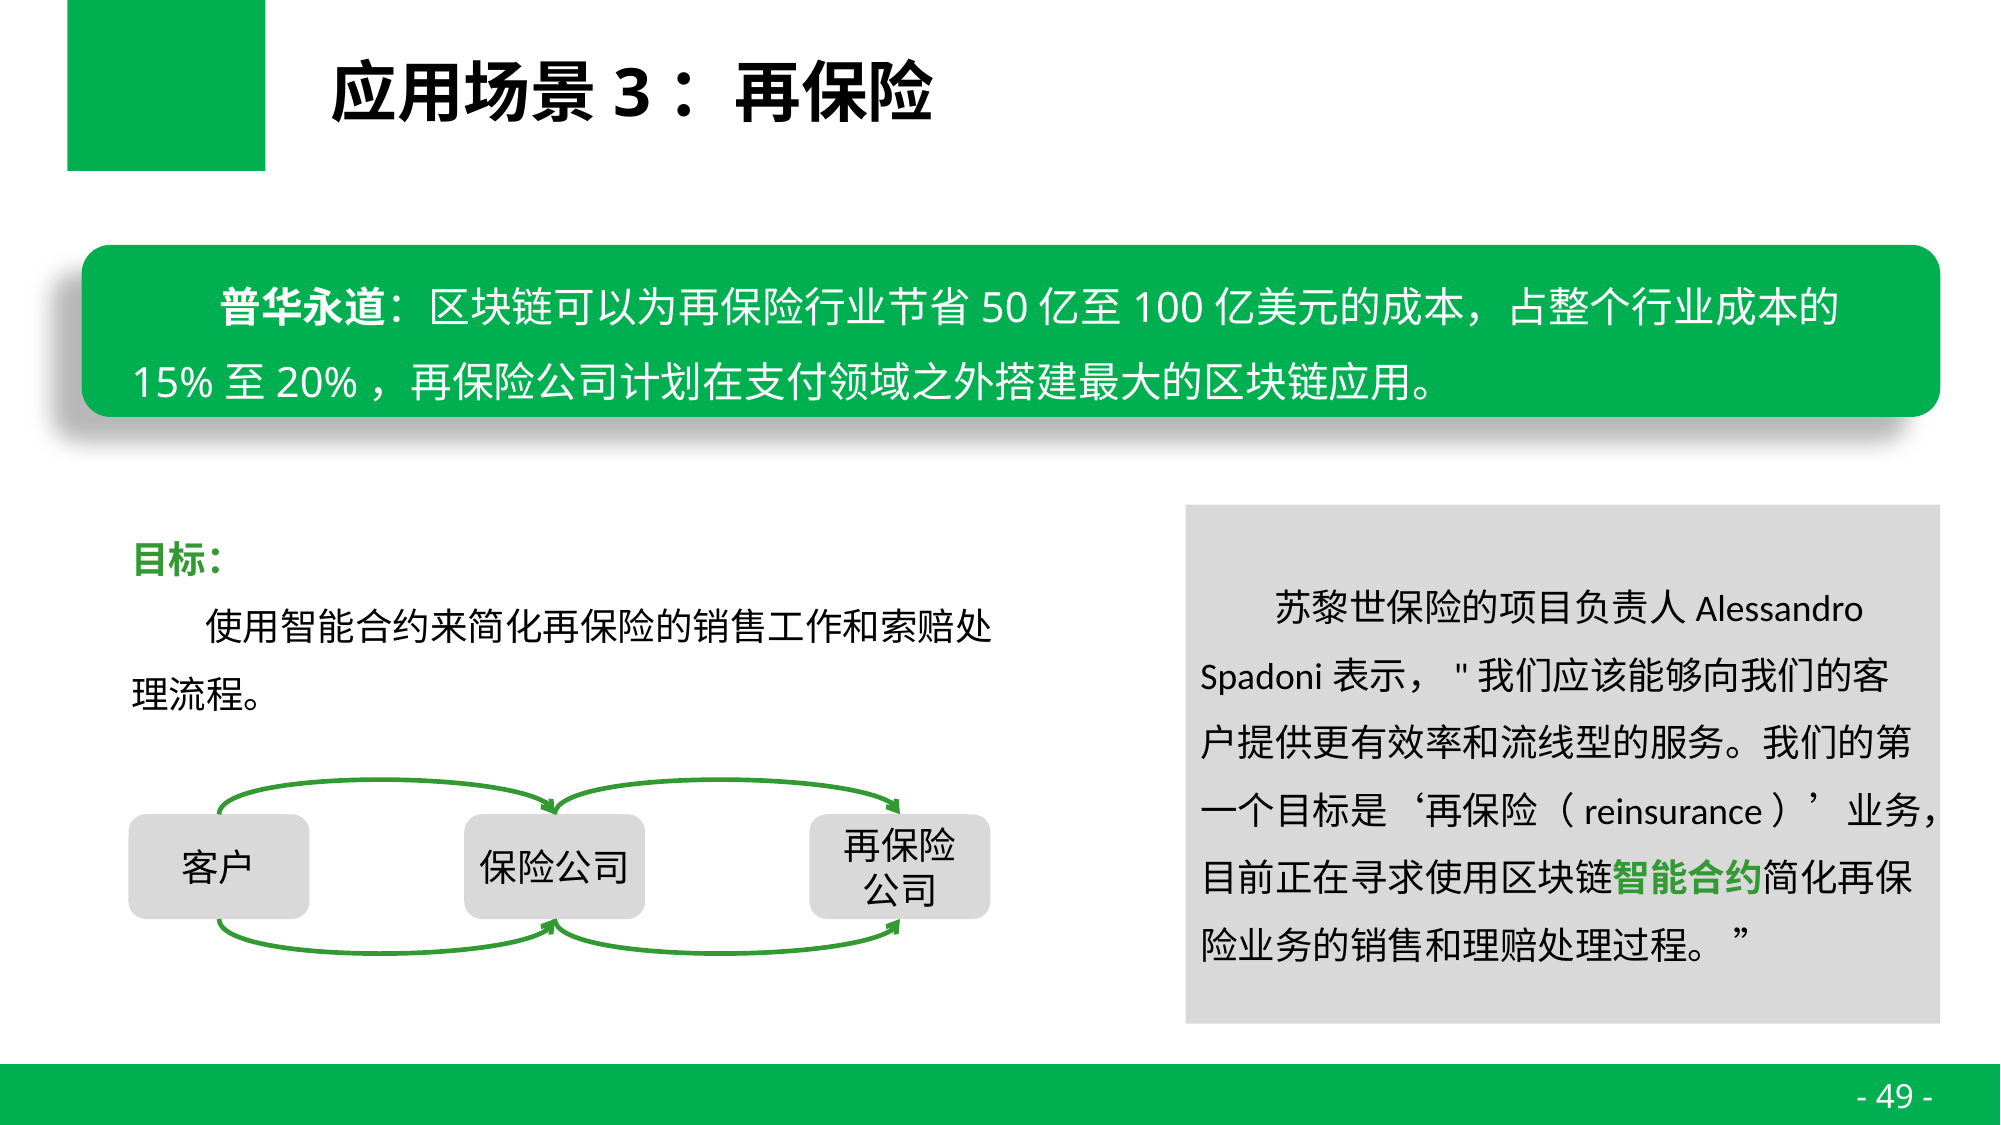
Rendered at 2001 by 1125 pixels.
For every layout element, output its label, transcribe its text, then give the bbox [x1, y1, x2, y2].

text_box 保险公司 [463, 813, 647, 921]
text_box 再保险公司 [808, 813, 992, 921]
text_box 目标： 使用智能合约来简化再保险的销售工作和索赔处理流程。 [116, 528, 1041, 724]
text_box 客户 [127, 813, 311, 921]
text_box 苏黎世保险的项目负责人Alessandro Spadoni表示，"我们应该能够向我们的客户提供更有效率和流线型的服务。我们的第一个目标是‘再保险（reinsurance）’业务，目前正在寻求使用区块链智能合约简化再保险业务的销售和理赔处理过程。 ” [1185, 504, 1941, 1025]
title 应用场景3：再保险 [315, 36, 1889, 155]
text_box 普华永道：区块链可以为再保险行业节省50亿至100亿美元的成本，占整个行业成本的15%至20%，再保险公司计划在支付领域之外搭建最大的区块链应用。 [81, 244, 1941, 417]
